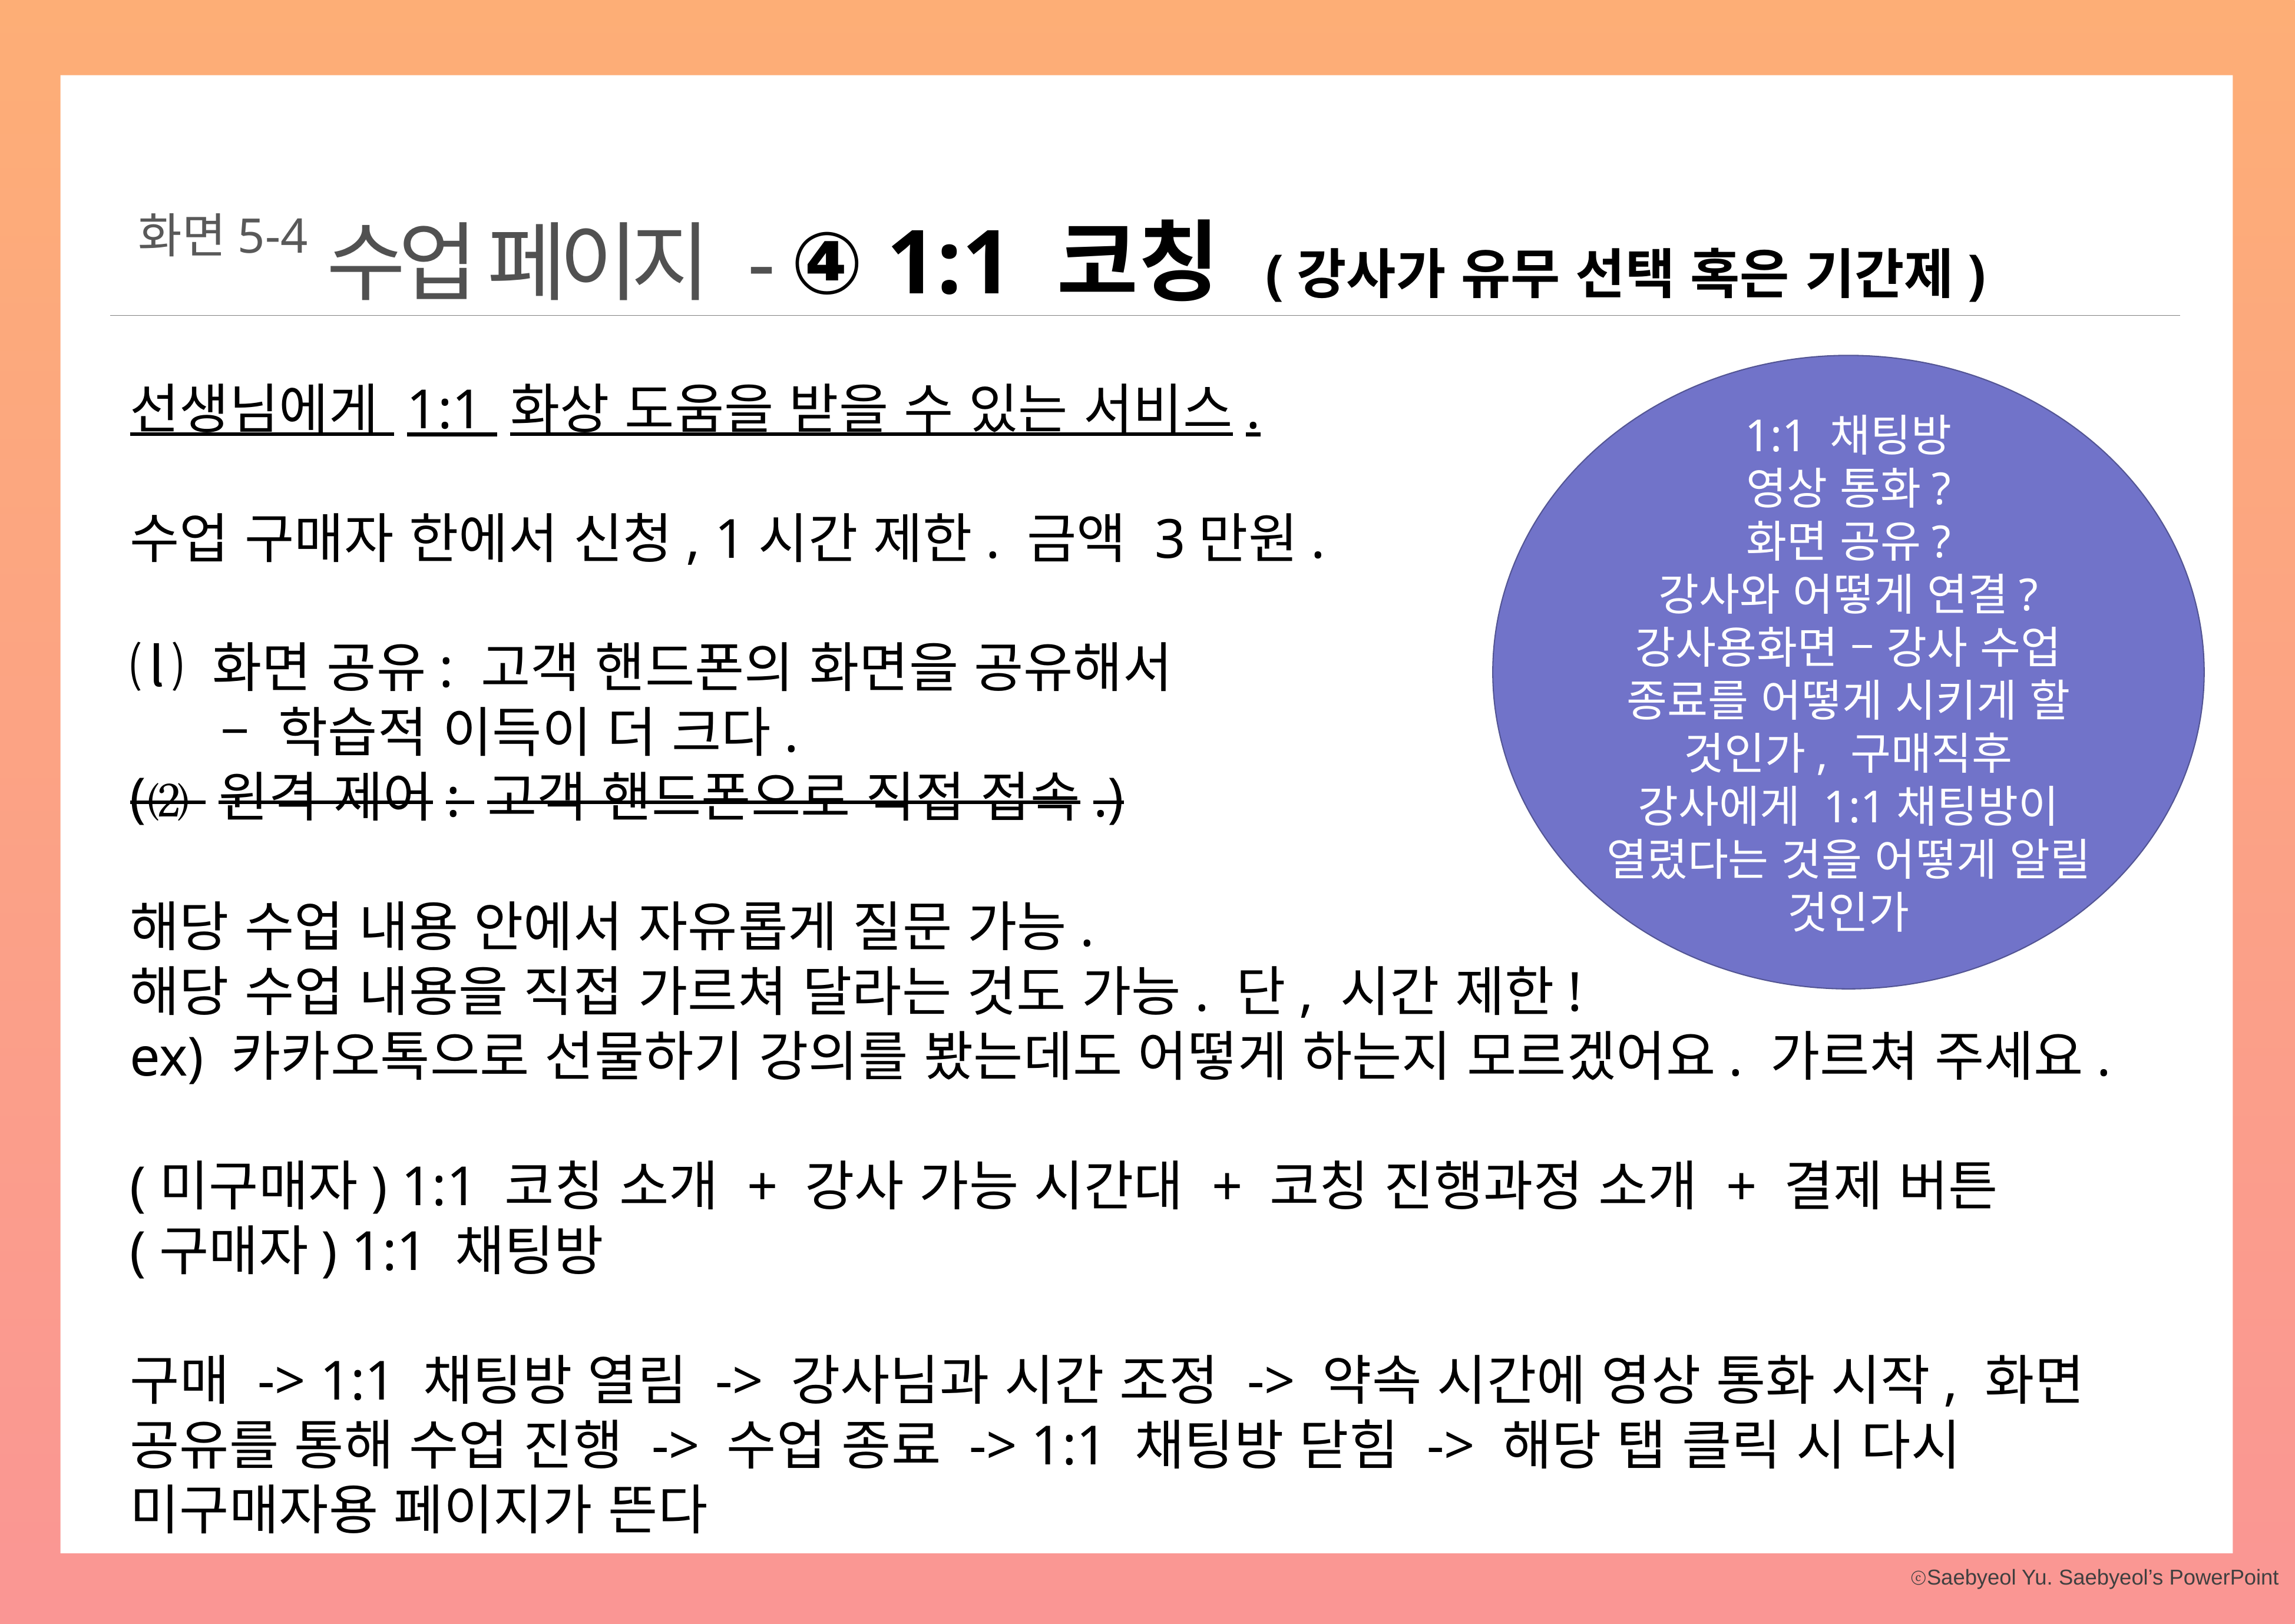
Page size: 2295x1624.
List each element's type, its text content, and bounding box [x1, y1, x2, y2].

text_box 선생님에게 1:1 화상 도움을 받을 수 있는 서비스. 수업 구매자 한에서 신청, 1시간 제한. 금액 3만원. ⒧ 화면 공유: 고객 핸드폰의 화면을 공유해서 – 학습적 이득이 더 크다. (⑵ 원격 제어: 고객 핸드폰으로 직접 접속.) 해당 수업 내용 안에서 자유롭게 질문 가능. 해당 수업 내용을 직접 가르쳐 달라는 것도 가능. 단, 시간 제한! ex) 카카오톡으로 선물하기 강의를 봤는데도 어떻게 하는지 모르겠어요. 가르쳐 주세요. (미구매자) 1:1 코칭 소개 + 강사 가능 시간대 + 코칭 진행과정 소개 + 결제 버튼 (구매자) 1:1 채팅방 구매 -> 1:1 채팅방 열림 -> 강사님과 시간 조정 -> 약속 시간에 영상 통화 시작, 화면 공유를 통해 수업 진행 -> 수업 종료 -> 1:1 채팅방 닫힘 -> 해당 탭 클릭 시 다시 미구매자용 페이지가 뜬다 [121, 370, 2174, 1545]
text_box 1:1 채팅방 영상 통화? 화면 공유? 강사와 어떻게 연결? 강사용화면 – 강사 수업 종료를 어떻게 시키게 할 것인가, 구매직후 강사에게 1:1채팅방이 열렸다는 것을 어떻게 알릴 것인가 [1492, 355, 2205, 990]
text_box 화면5-4 [130, 201, 317, 267]
text_box 수업 페이지 - ④ 1:1 코칭 (강사가 유무 선택 혹은 기간제) [318, 201, 1995, 370]
